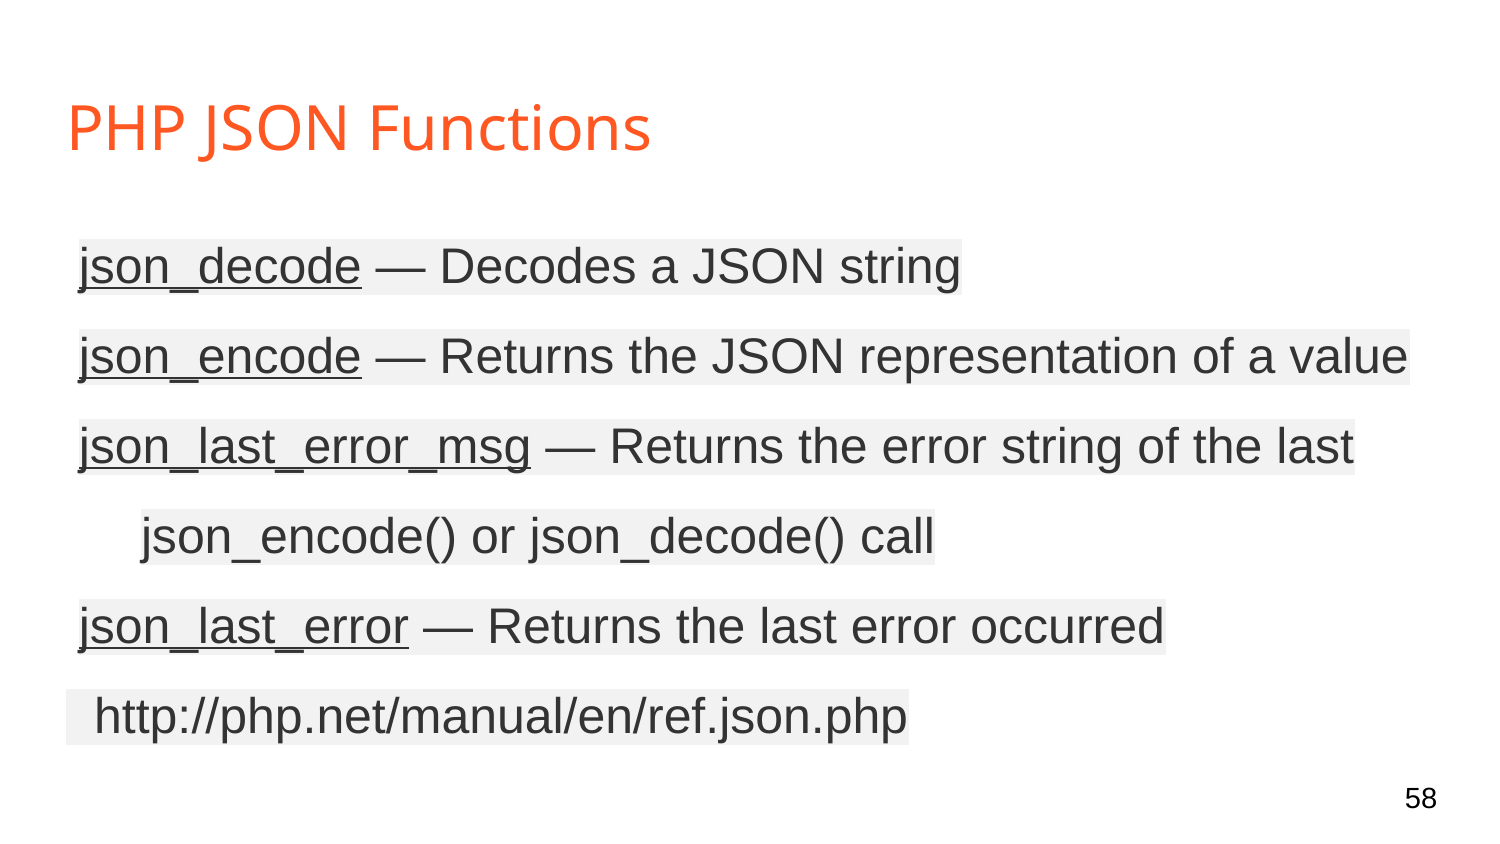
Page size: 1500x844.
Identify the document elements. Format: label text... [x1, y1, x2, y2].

title PHP JSON Functions [51, 72, 1449, 167]
slide_number ‹#› [1389, 764, 1480, 830]
list json_decode — Decodes a JSON string json_encode — Returns the JSON representation of a value json_last_error_msg — Returns the error string of the last json_encode() or json_decode() call json_last_error — Returns the last error occurred http://php.net/manual/en/ref.json.php [51, 189, 1449, 750]
